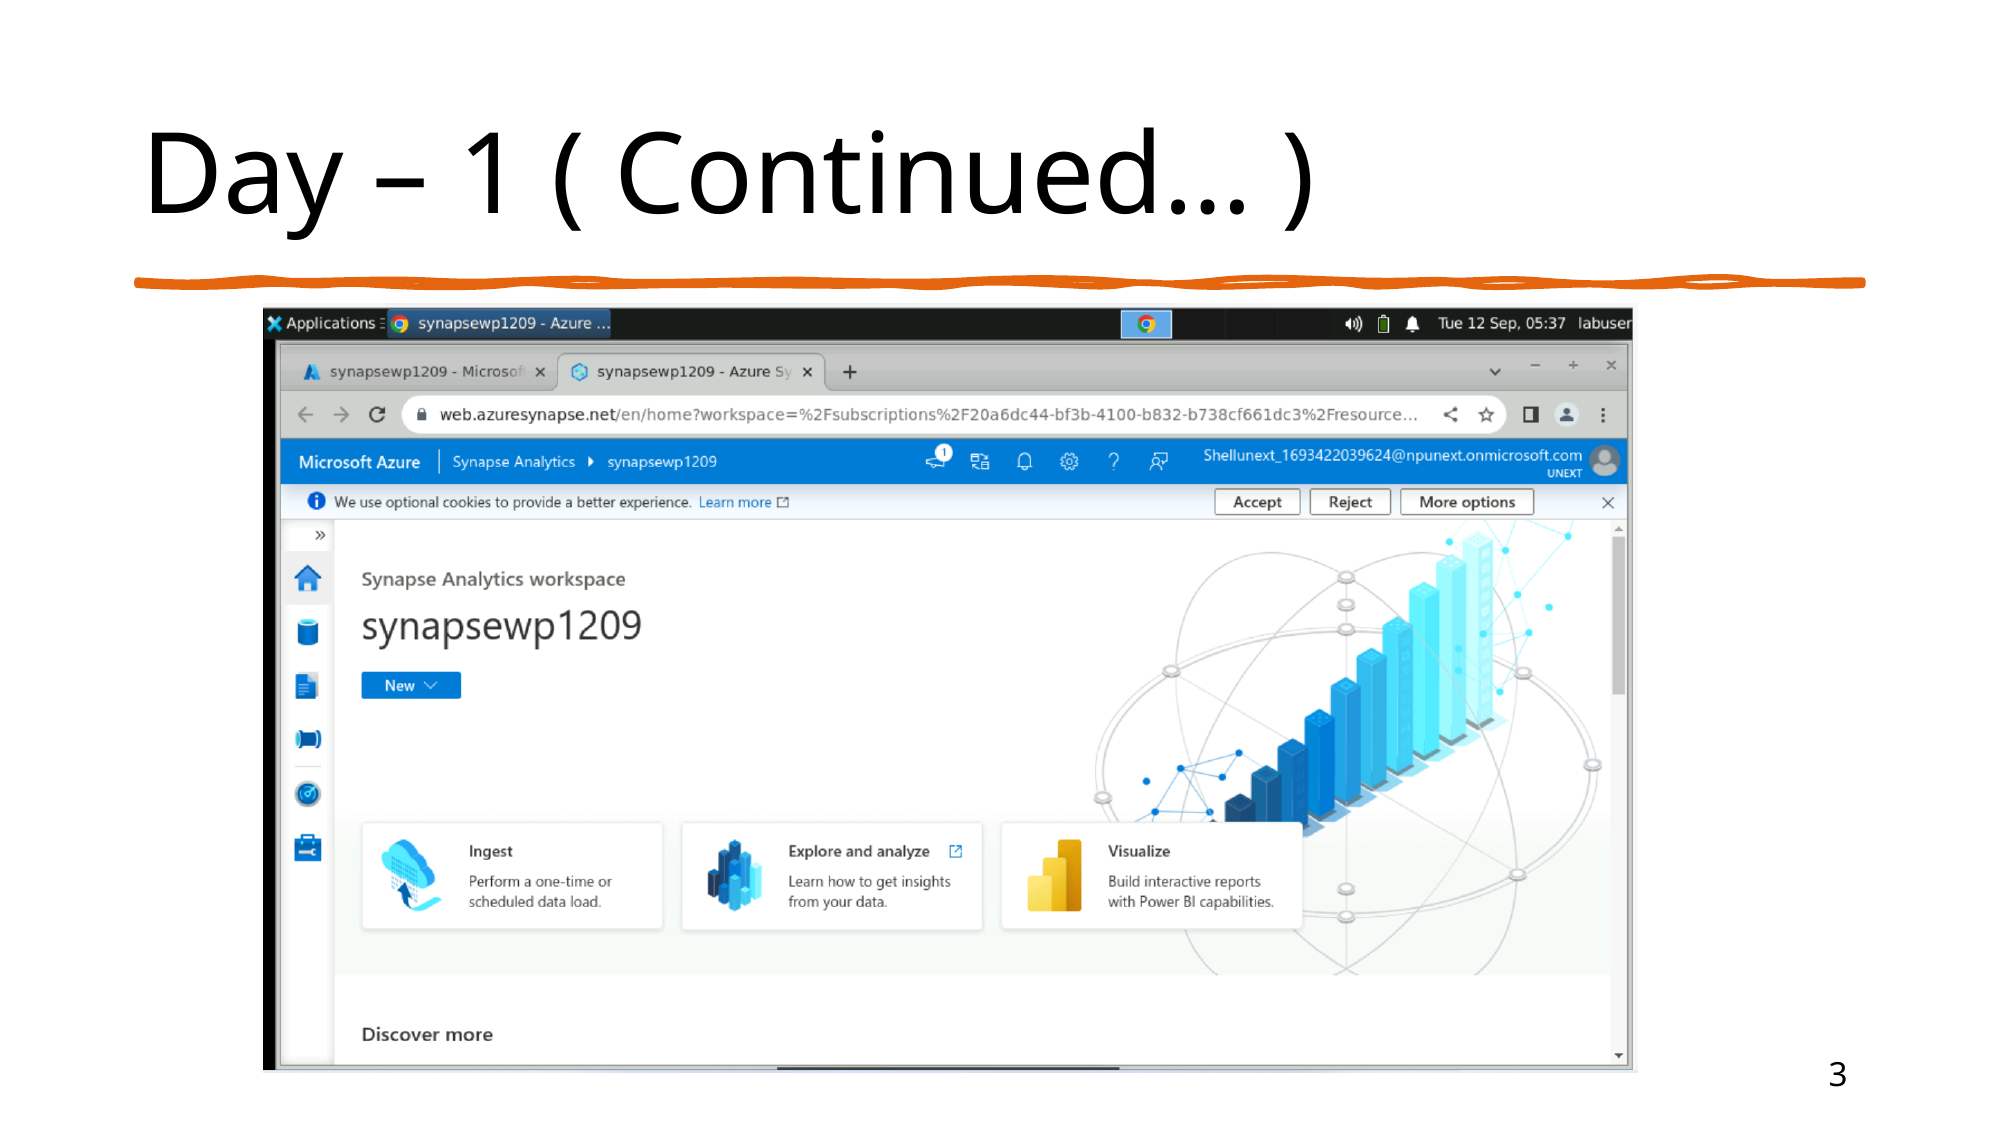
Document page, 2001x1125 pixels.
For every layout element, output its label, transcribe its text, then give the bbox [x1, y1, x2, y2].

picture [263, 303, 1638, 1073]
slide_number 3 [1412, 1042, 1863, 1103]
title Day – 1 ( Continued… ) [126, 59, 1851, 278]
